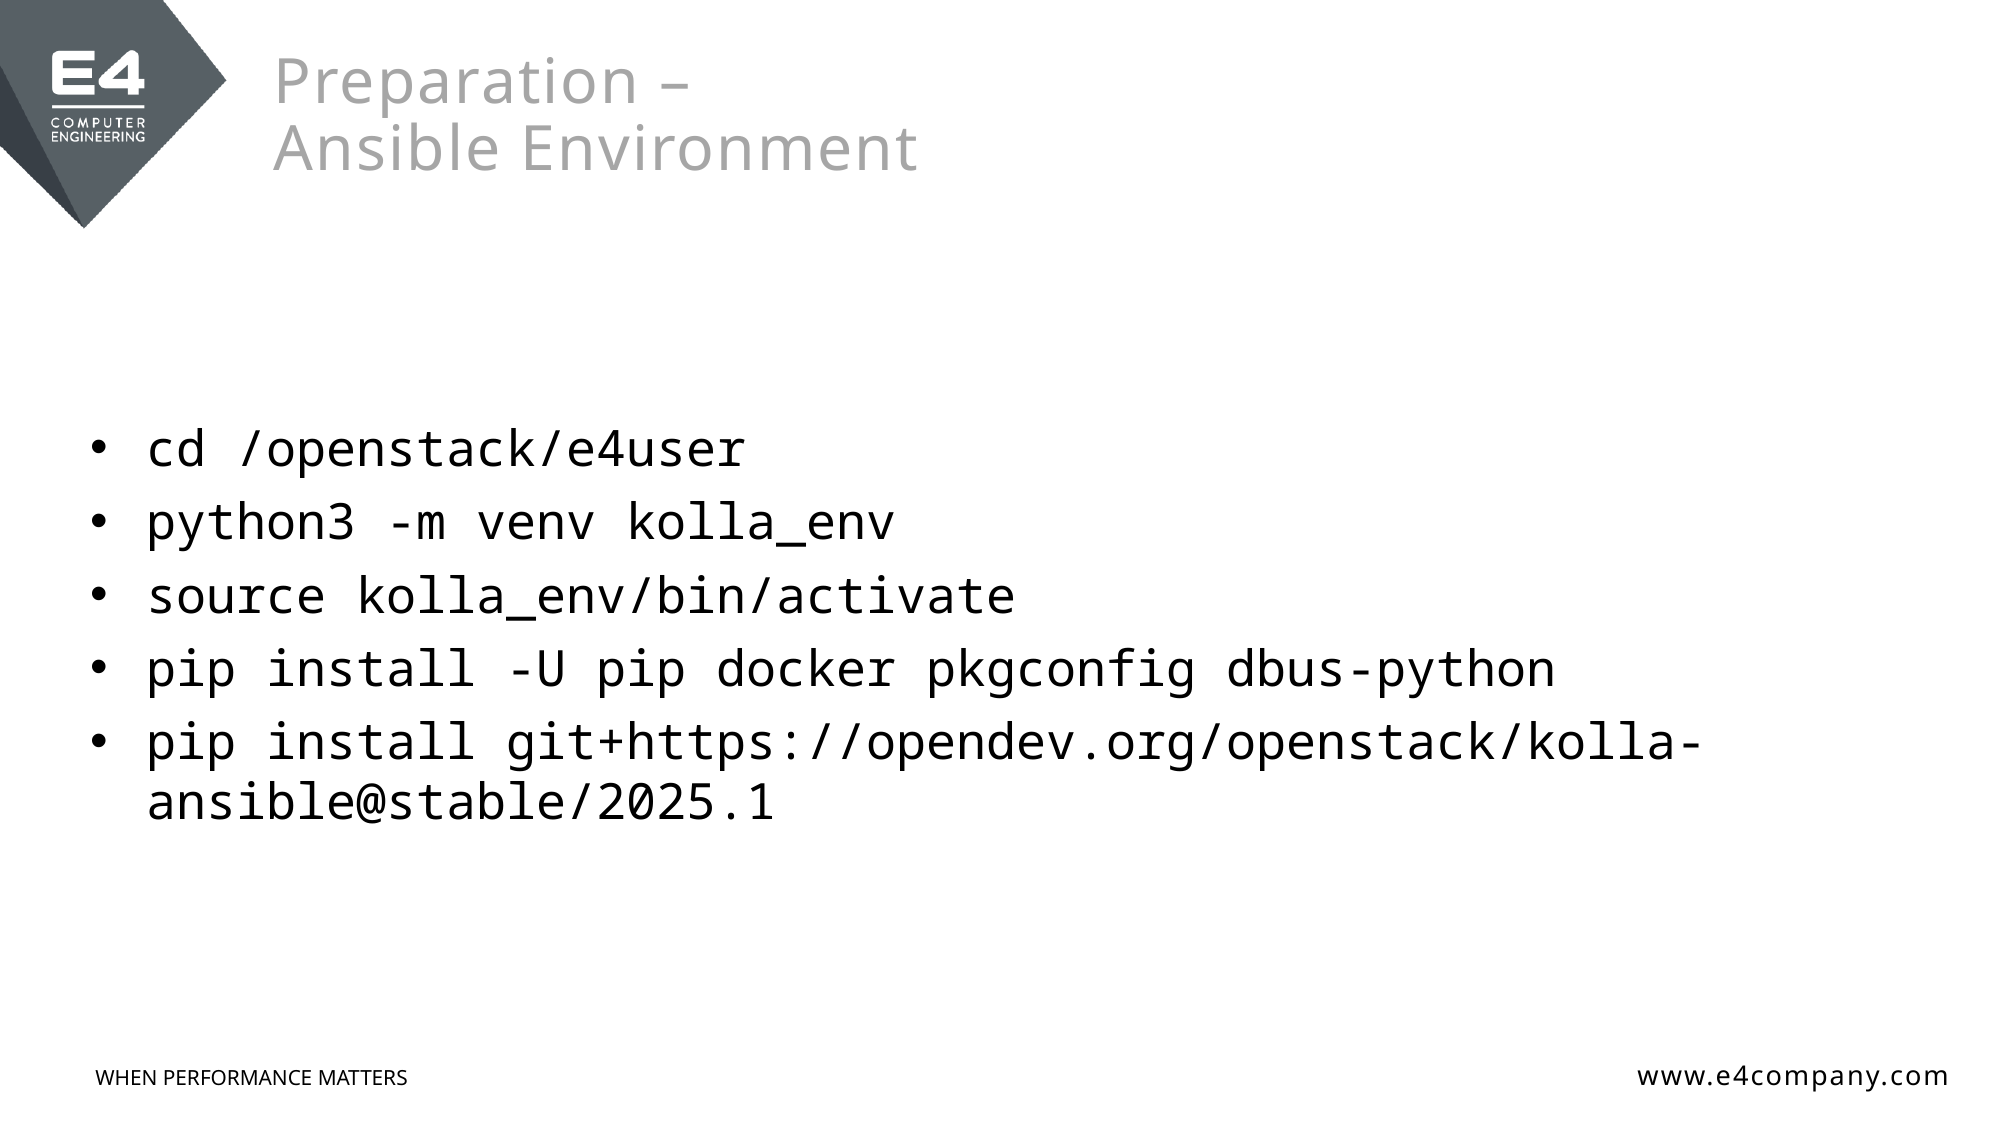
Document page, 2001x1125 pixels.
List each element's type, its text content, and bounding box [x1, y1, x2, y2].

picture [0, 0, 228, 230]
title Preparation – Ansible Environment [258, 41, 1519, 260]
text_box cd /openstack/e4user python3 -m venv kolla_env source kolla_env/bin/activate pip install -U pip docker pkgconfig dbus-python pip install git+https://opendev.org/openstack/kolla-ansible@stable/2025.1 [75, 262, 1885, 1005]
